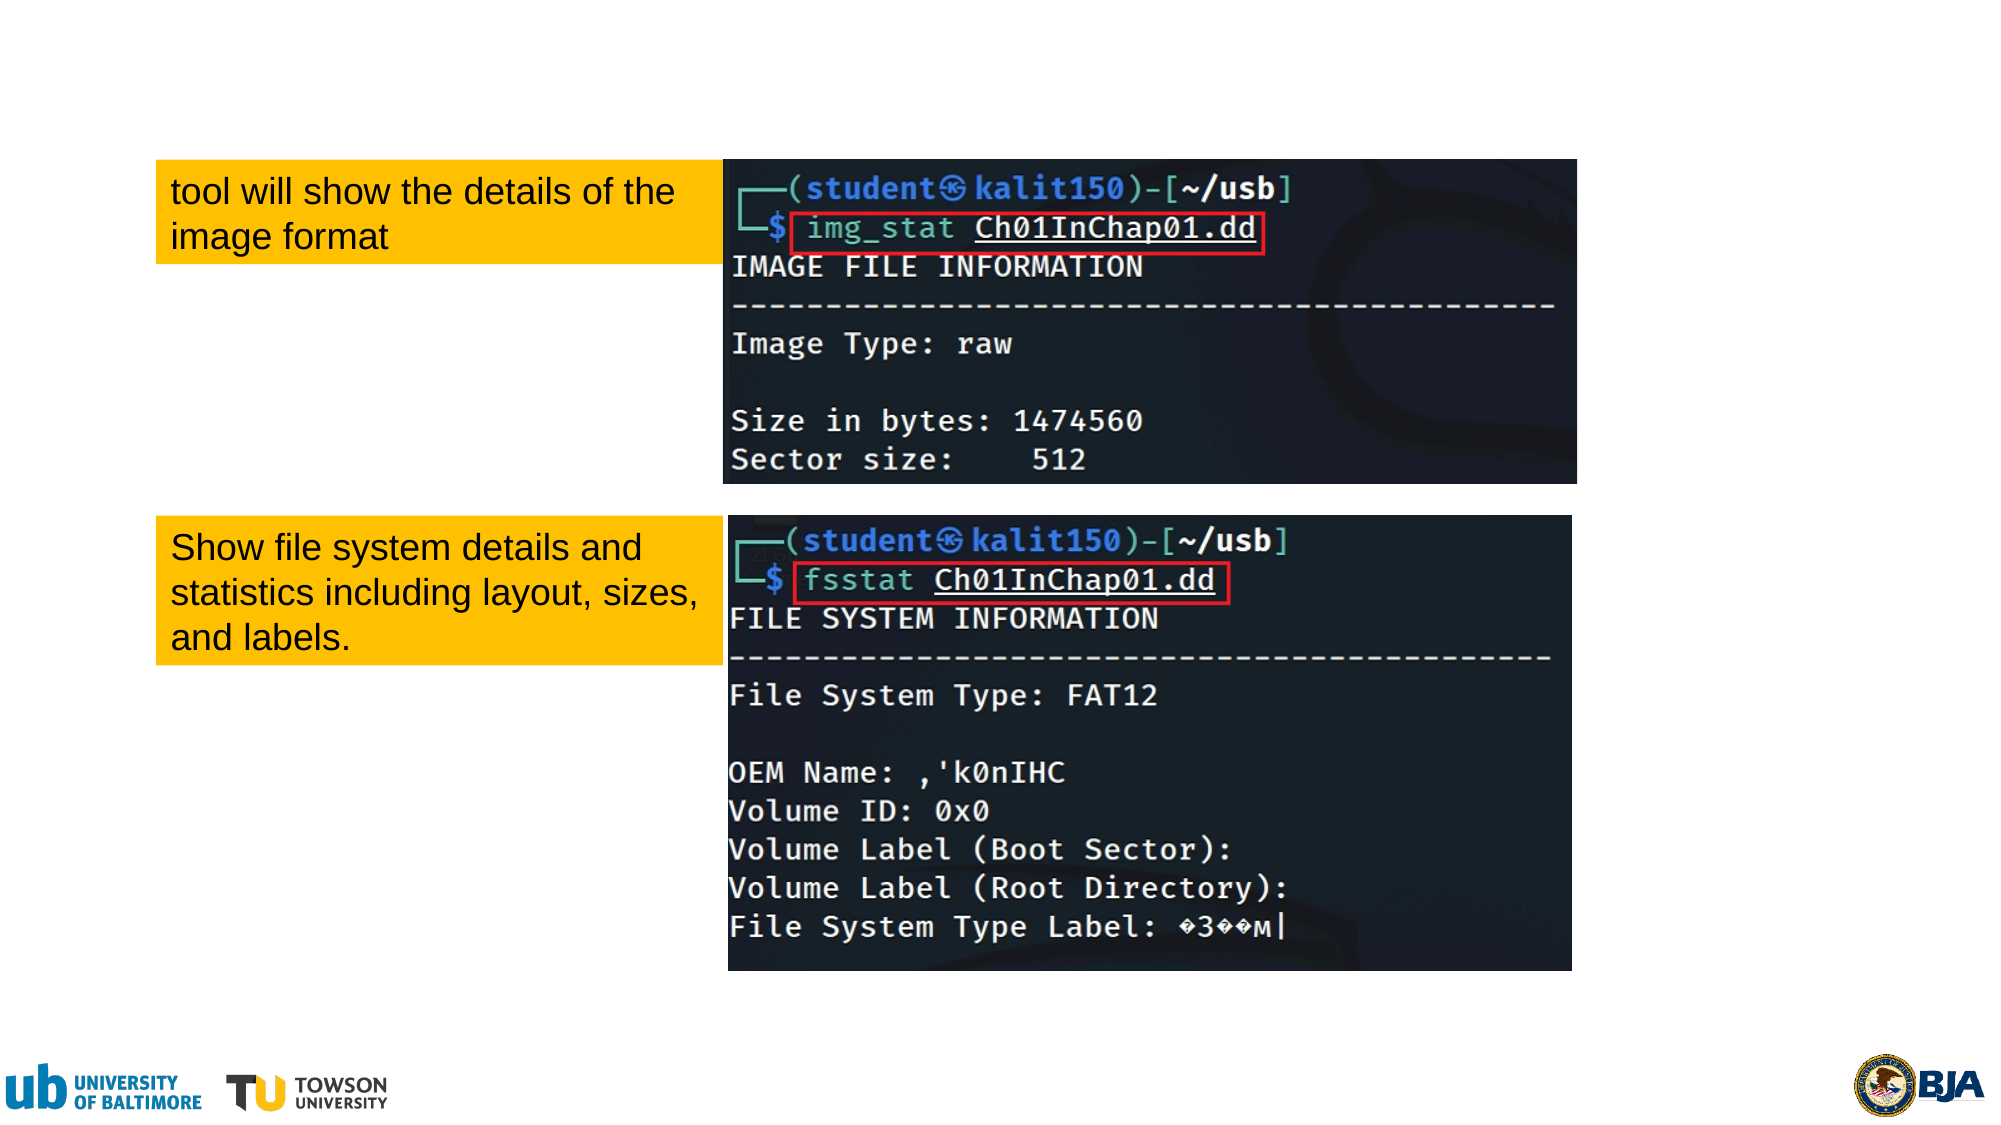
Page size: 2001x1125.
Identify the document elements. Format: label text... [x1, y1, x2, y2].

picture [722, 159, 1578, 484]
picture [1854, 1054, 1986, 1117]
text_box tool will show the details of the image format [155, 159, 722, 265]
picture [728, 515, 1572, 971]
text_box Show file system details and statistics including layout, sizes, and labels. [155, 515, 723, 666]
picture [0, 1031, 407, 1125]
